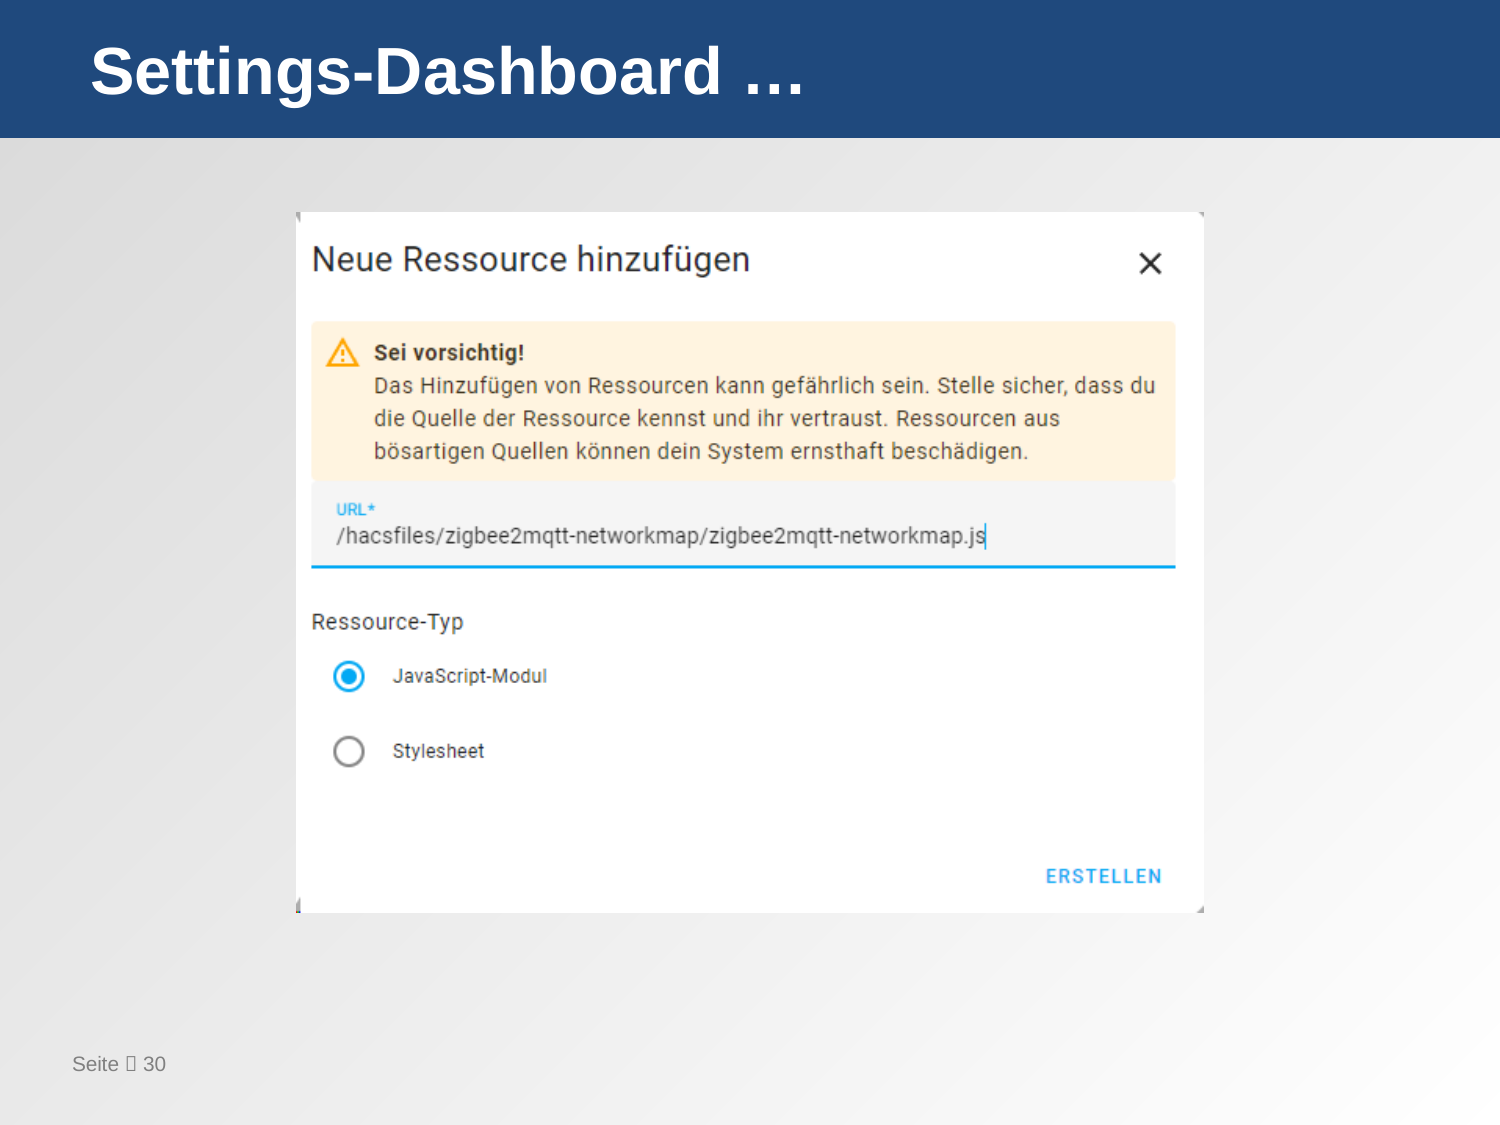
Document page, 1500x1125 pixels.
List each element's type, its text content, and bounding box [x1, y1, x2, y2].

title Settings-Dashboard … [75, 20, 1425, 208]
picture [296, 212, 1204, 913]
